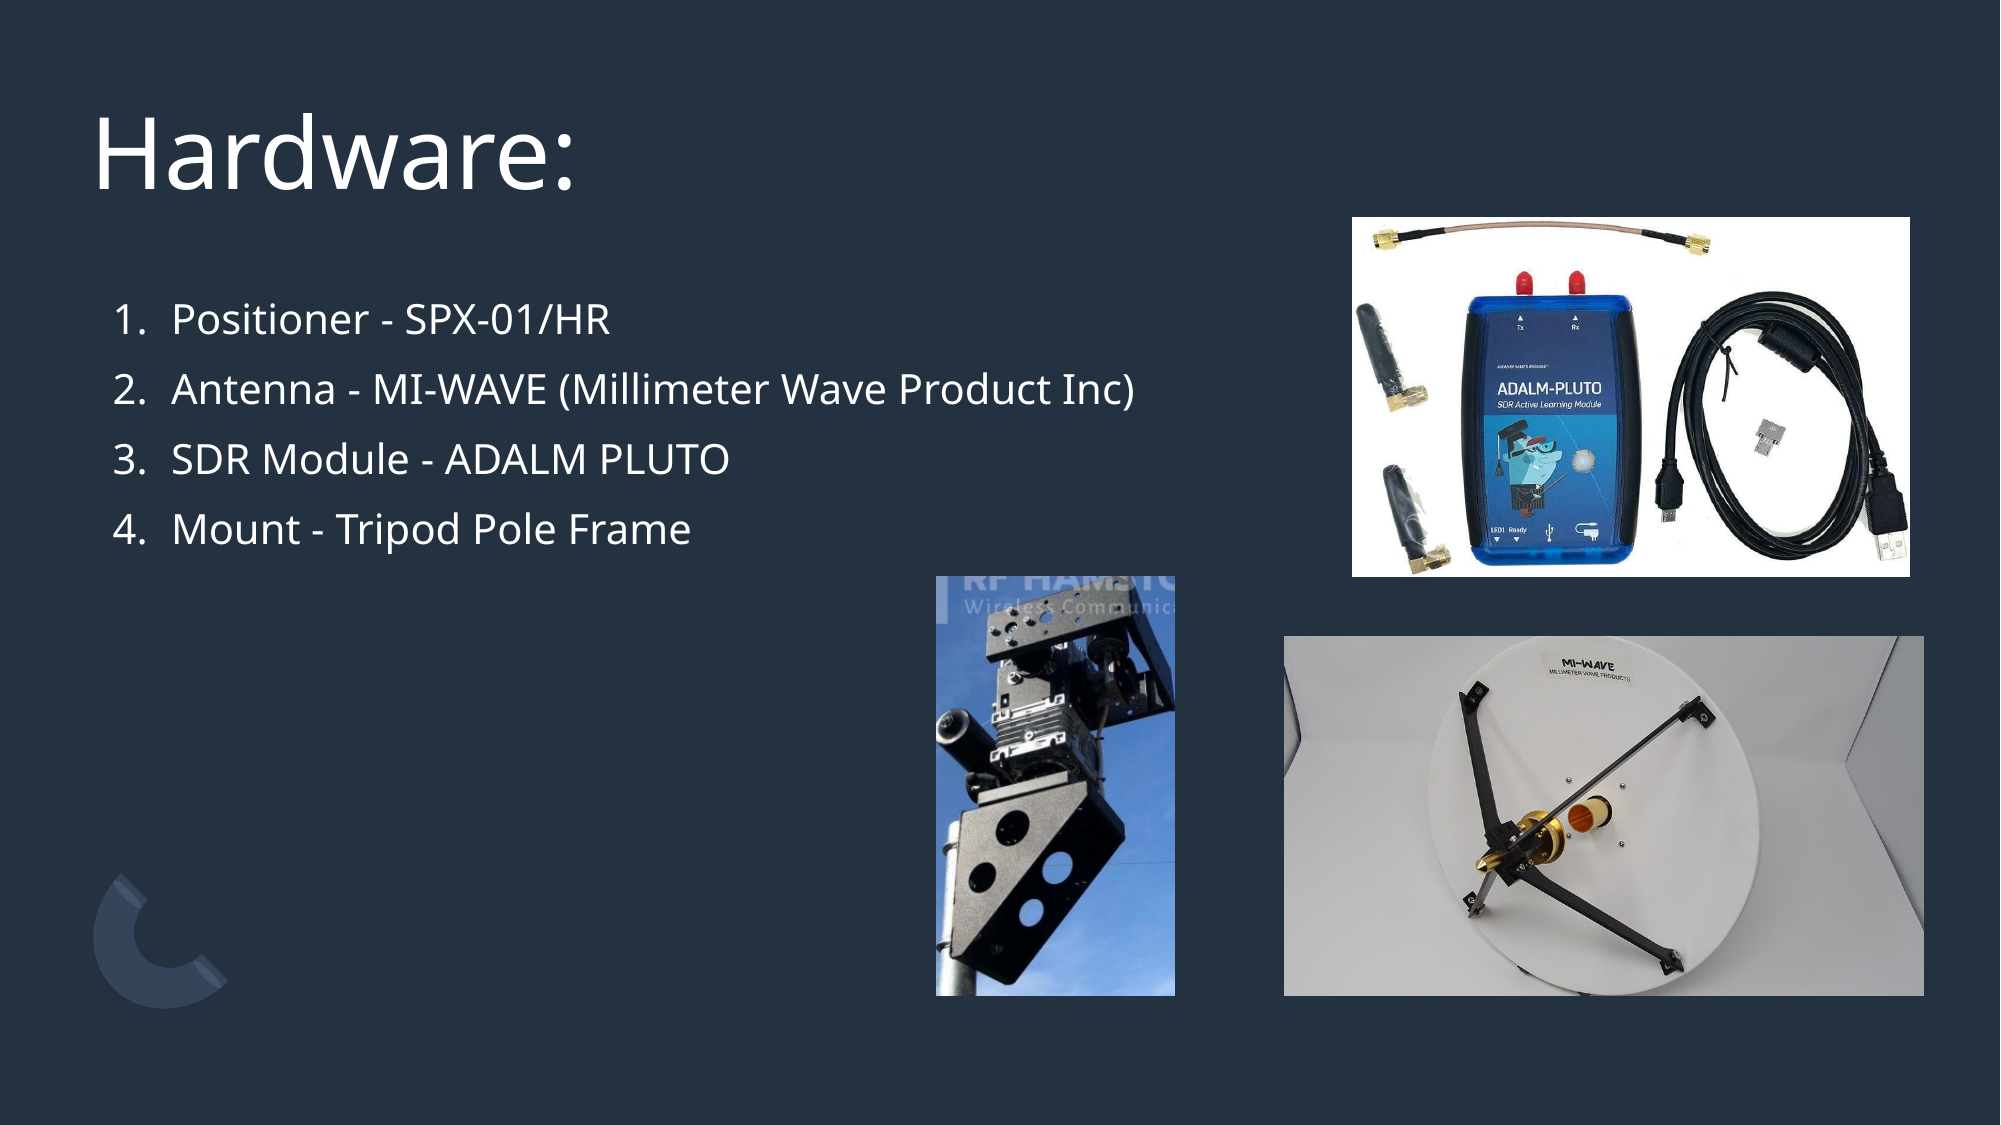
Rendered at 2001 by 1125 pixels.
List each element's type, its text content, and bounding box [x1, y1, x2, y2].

title Hardware: [90, 90, 1910, 309]
picture [936, 576, 1175, 996]
list Positioner - SPX-01/HR Antenna - MI-WAVE (Millimeter Wave Product Inc) SDR Module - ADALM PLUTO Mount - Tripod Pole Frame [95, 272, 1302, 926]
picture [1352, 217, 1910, 577]
picture [1284, 636, 1924, 996]
